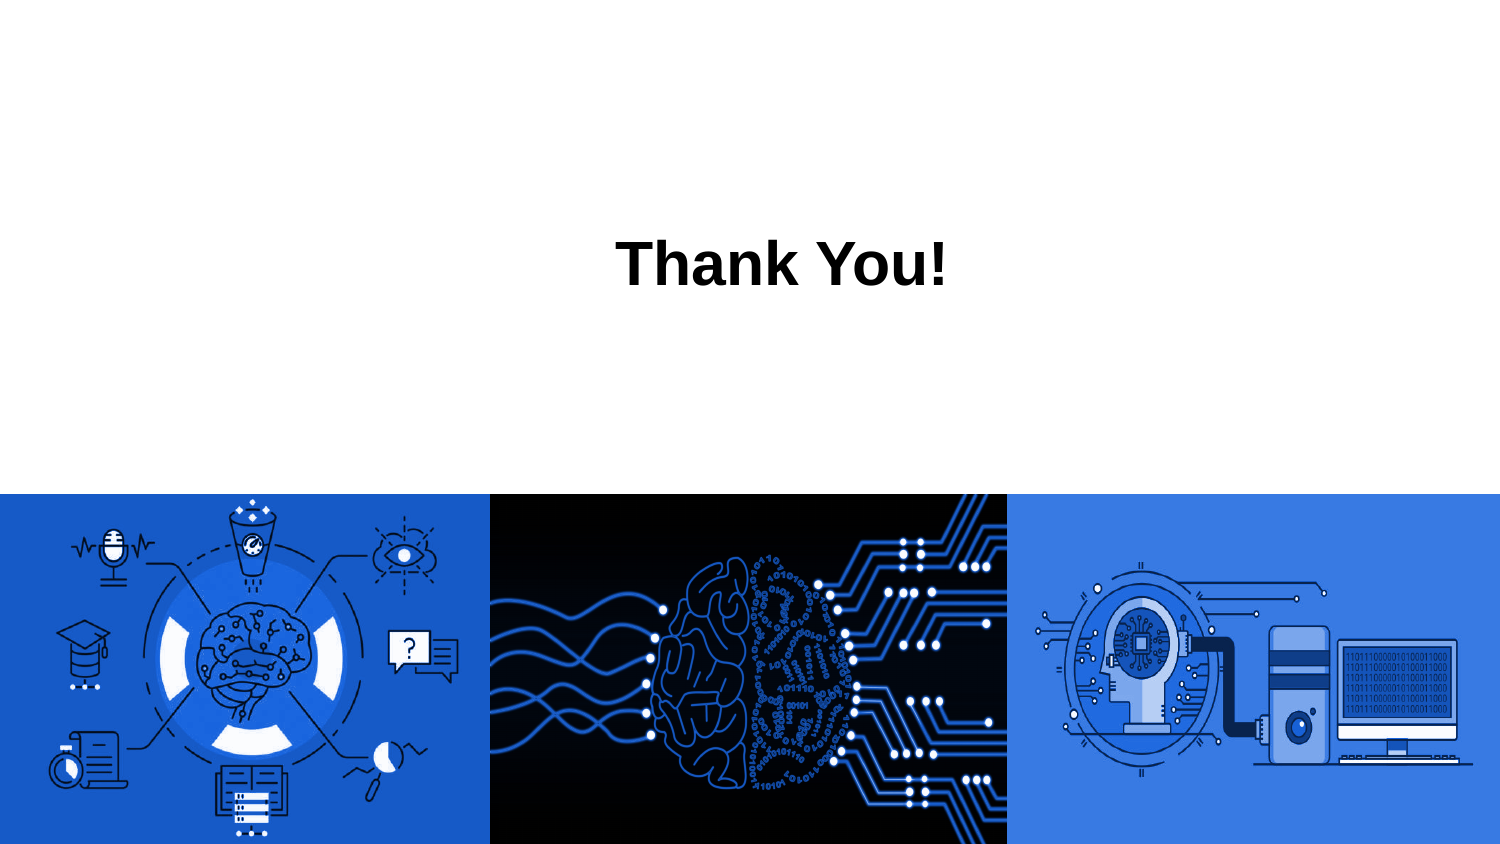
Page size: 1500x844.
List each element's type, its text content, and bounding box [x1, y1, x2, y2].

text_box Thank You! [600, 207, 1017, 313]
picture [0, 494, 1500, 844]
